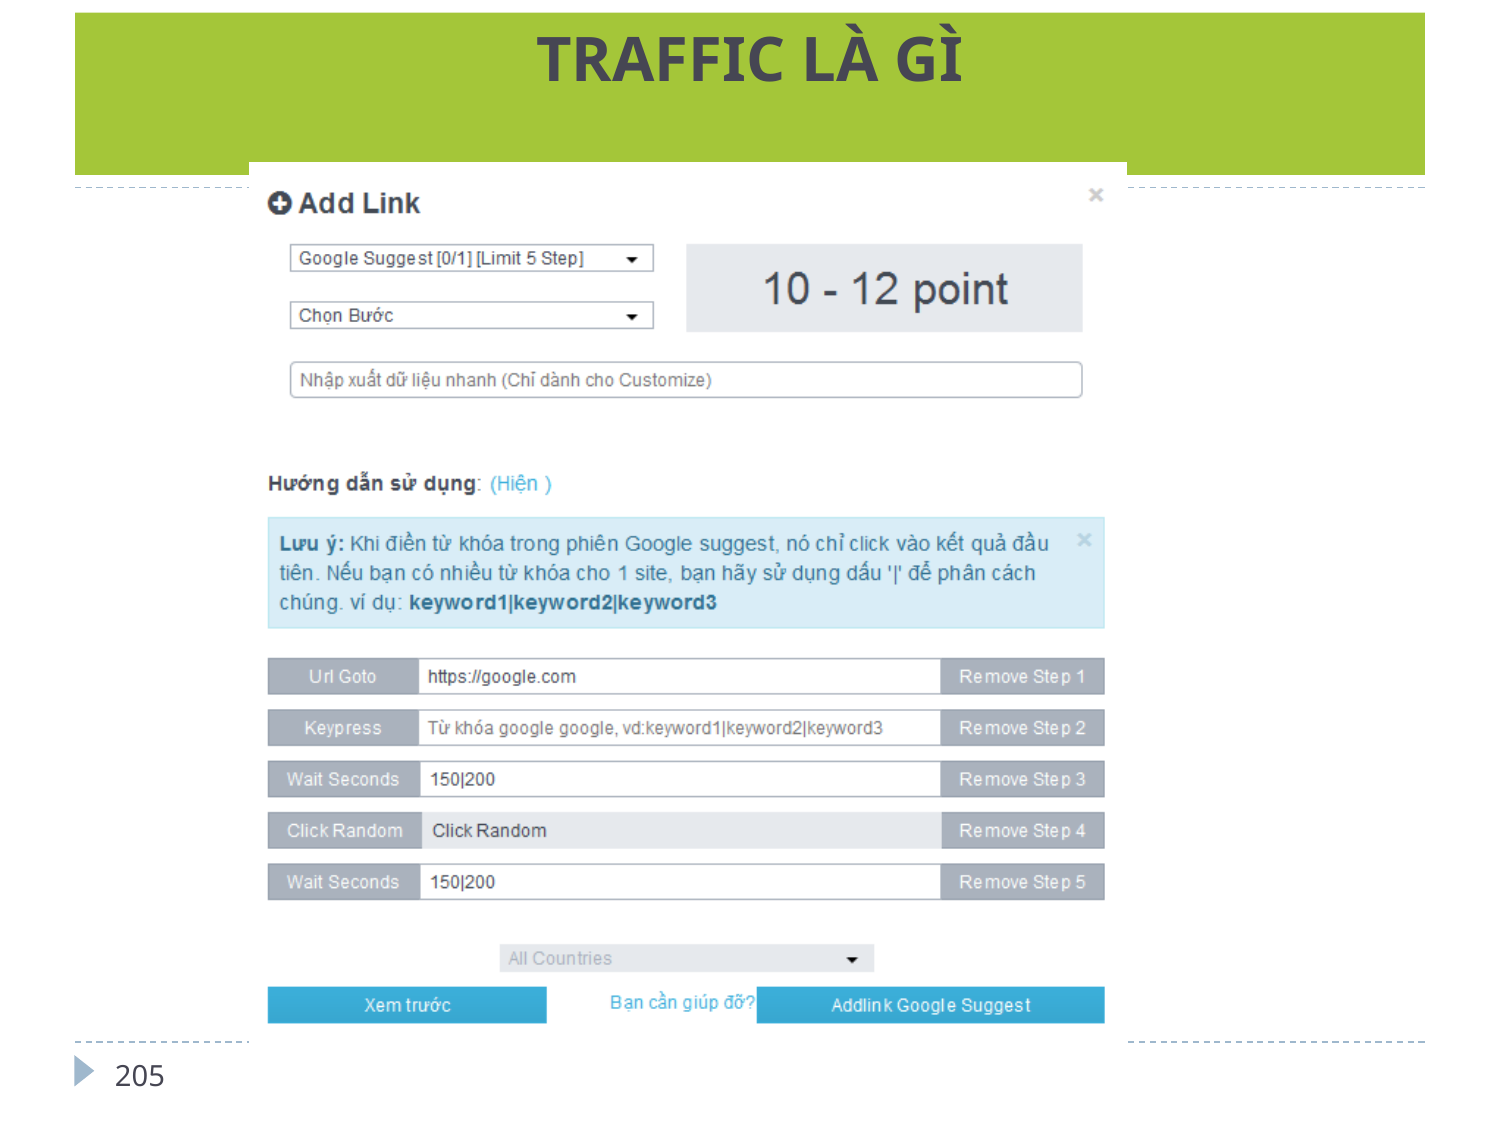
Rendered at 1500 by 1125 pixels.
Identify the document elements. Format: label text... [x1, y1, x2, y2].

title TRAFFIC LÀ GÌ [75, 12, 1425, 175]
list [249, 162, 1127, 1075]
slide_number 205 [99, 1050, 425, 1110]
